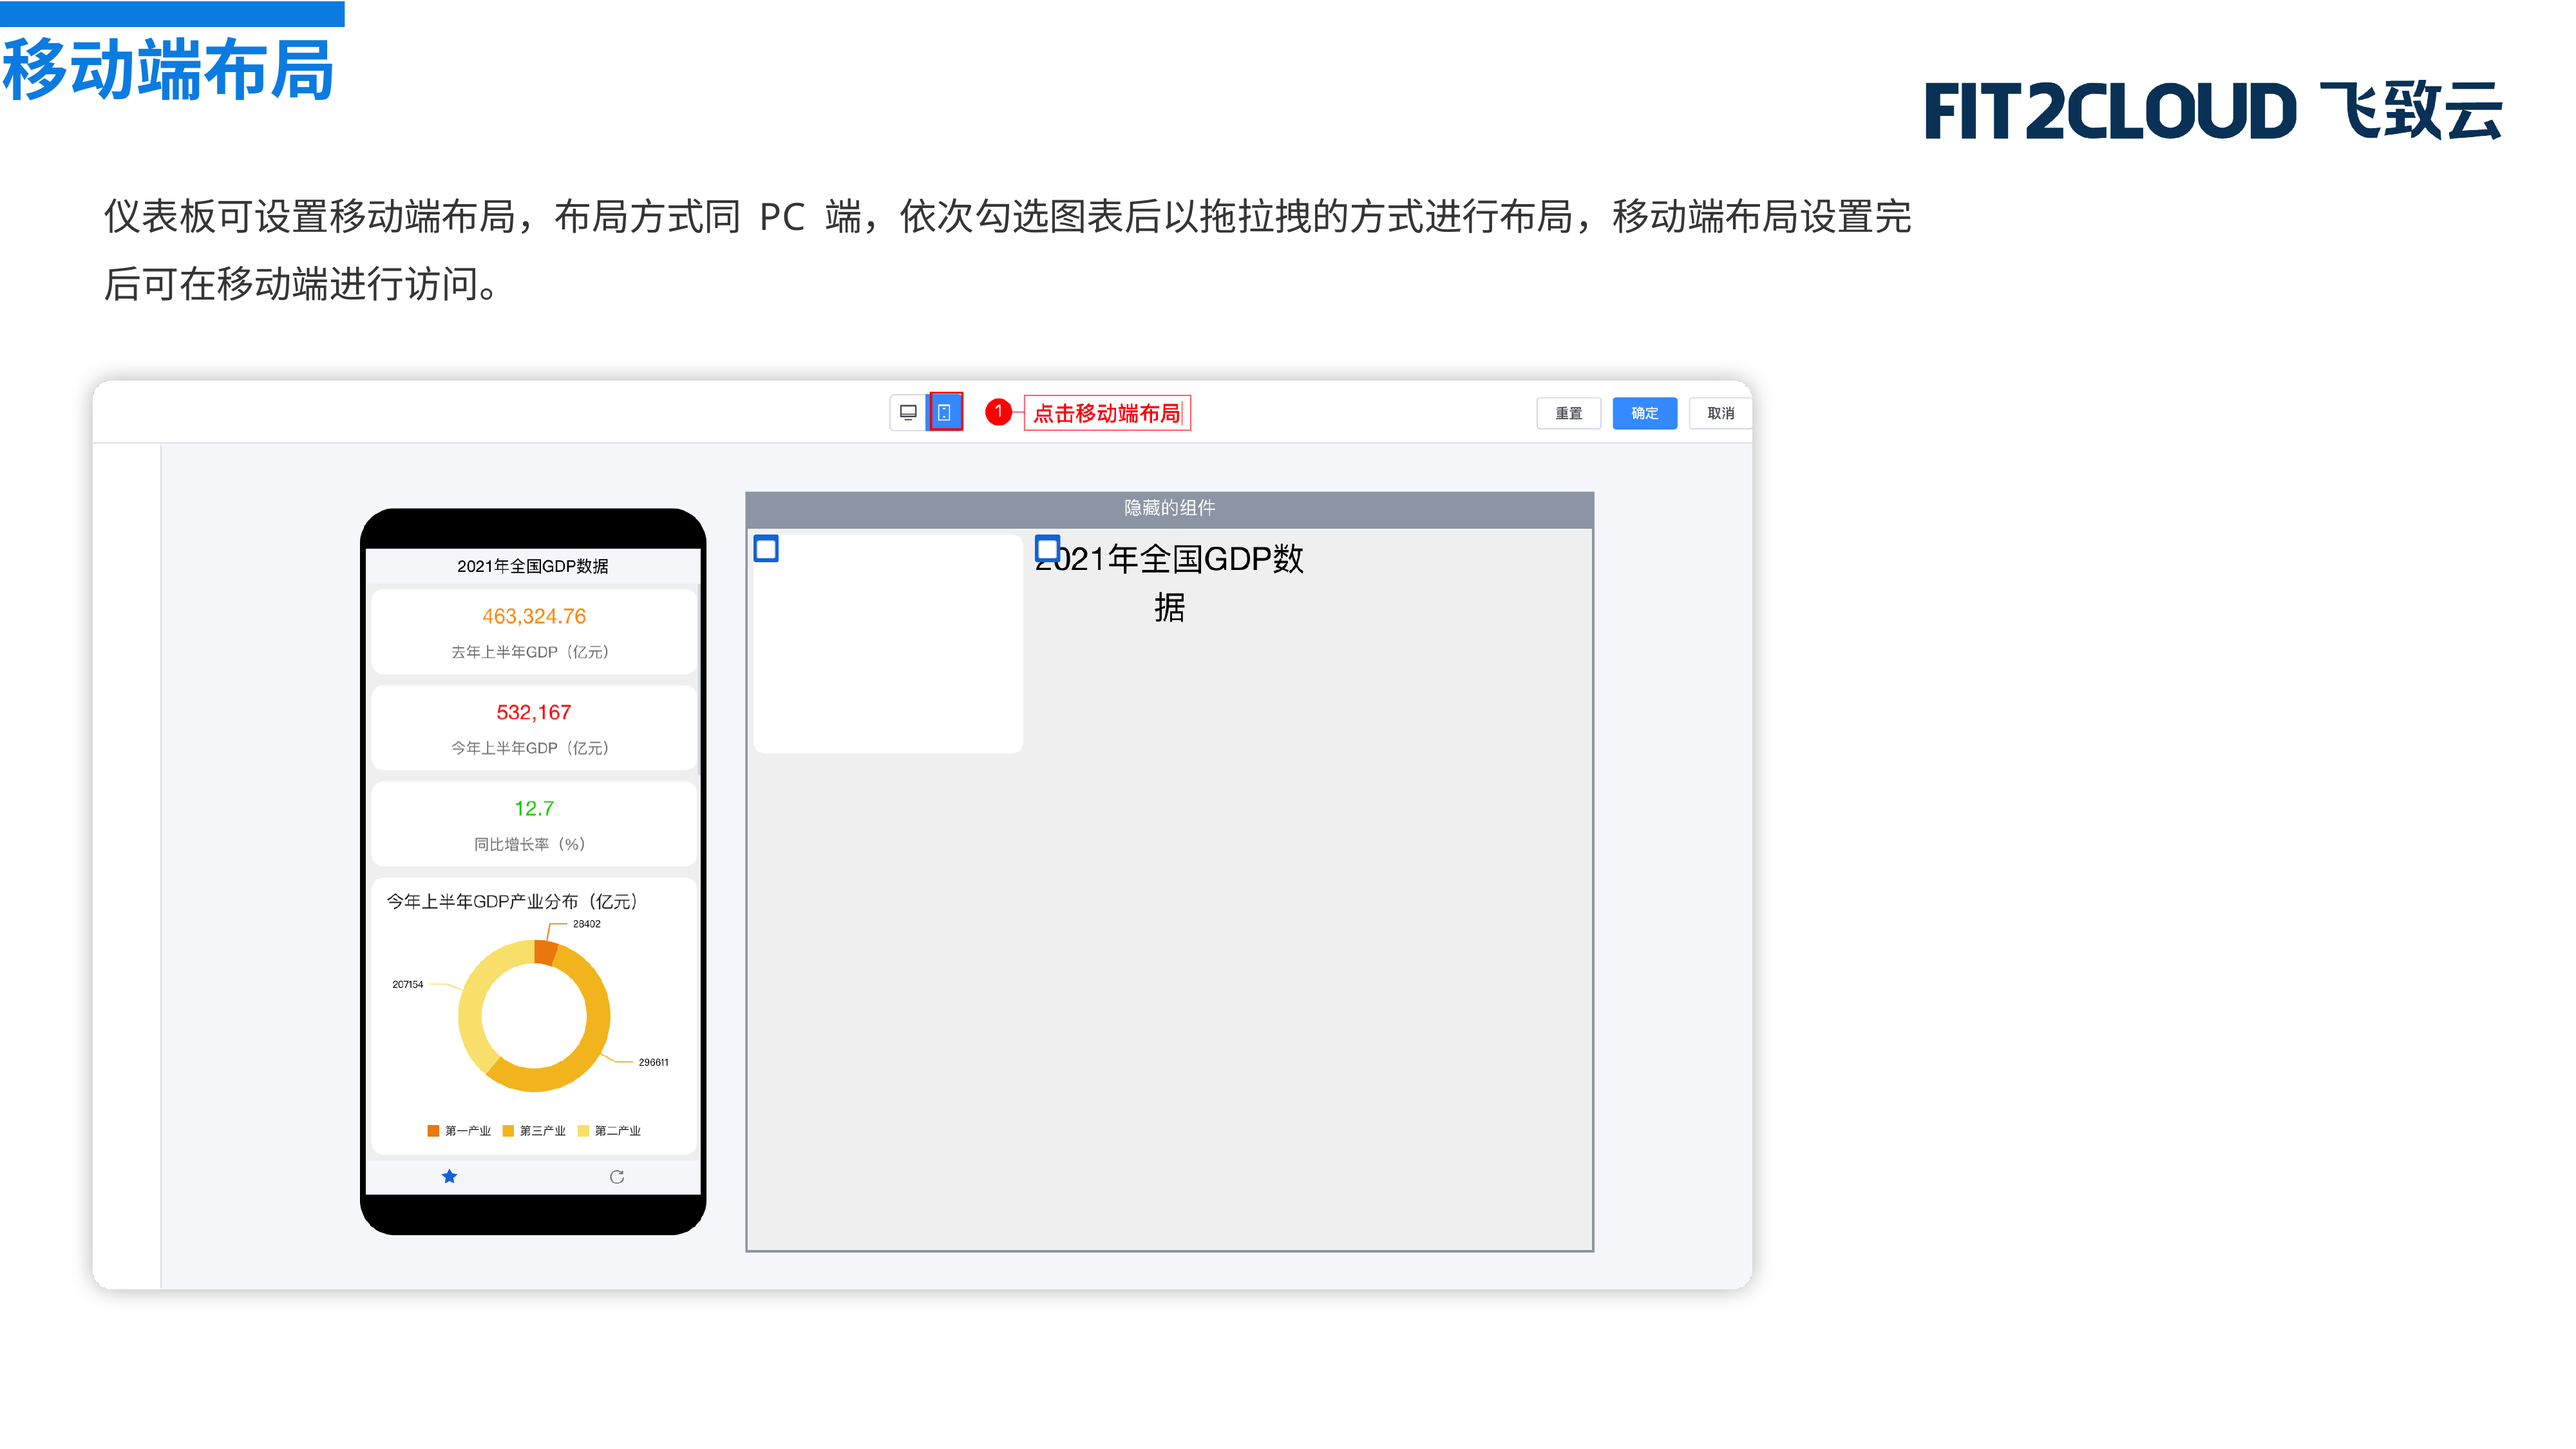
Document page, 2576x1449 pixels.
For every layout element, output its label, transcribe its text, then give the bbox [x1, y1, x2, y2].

text_box 移动端布局 [1, 26, 349, 128]
picture [71, 359, 1773, 1311]
text_box 仪表板可设置移动端布局，布局方式同 PC 端，依次勾选图表后以拖拉拽的方式进行布局，移动端布局设置完 后可在移动端进行访问。 [0, 162, 1927, 314]
text_box [0, 1, 345, 27]
picture [1926, 80, 2503, 140]
